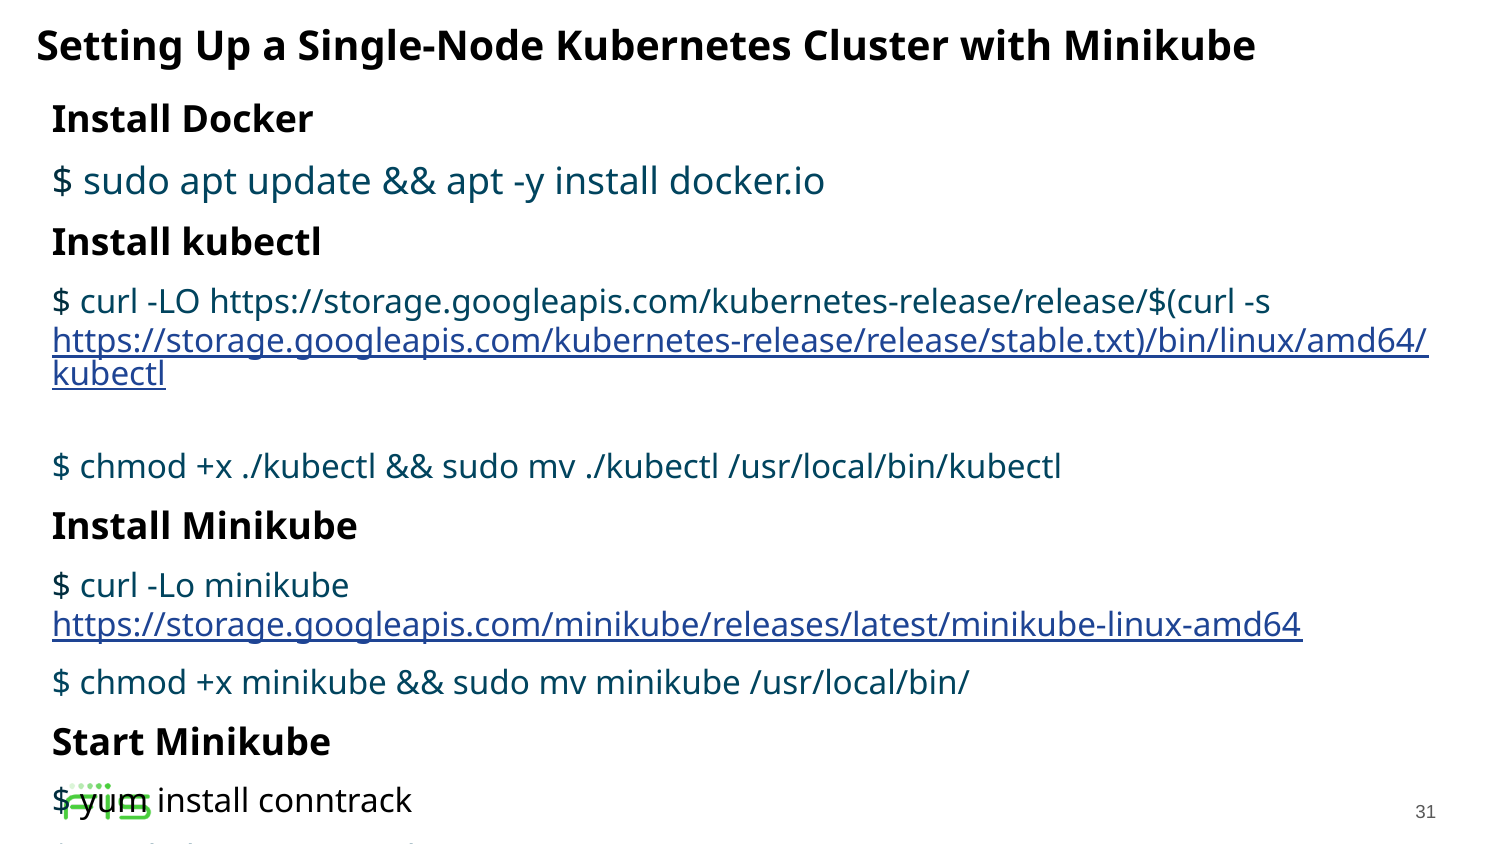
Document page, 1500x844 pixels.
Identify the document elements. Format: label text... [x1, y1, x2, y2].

text_box Install Docker $ sudo apt update && apt -y install docker.io Install kubectl $ curl -LO https://storage.googleapis.com/kubernetes-release/release/$(curl -s https://storage.googleapis.com/kubernetes-release/release/stable.txt)/bin/linux/amd64/kubectl $ chmod +x ./kubectl && sudo mv ./kubectl /usr/local/bin/kubectl Install Minikube $ curl -Lo minikube https://storage.googleapis.com/minikube/releases/latest/minikube-linux-amd64 $ chmod +x minikube && sudo mv minikube /usr/local/bin/ Start Minikube $ yum install conntrack $ minikube start --vm-driver=none $ minikube status [37, 93, 1453, 751]
picture [58, 780, 154, 823]
text_box Setting Up a Single-Node Kubernetes Cluster with Minikube [21, 17, 1469, 106]
slide_number 31 [1359, 800, 1437, 823]
